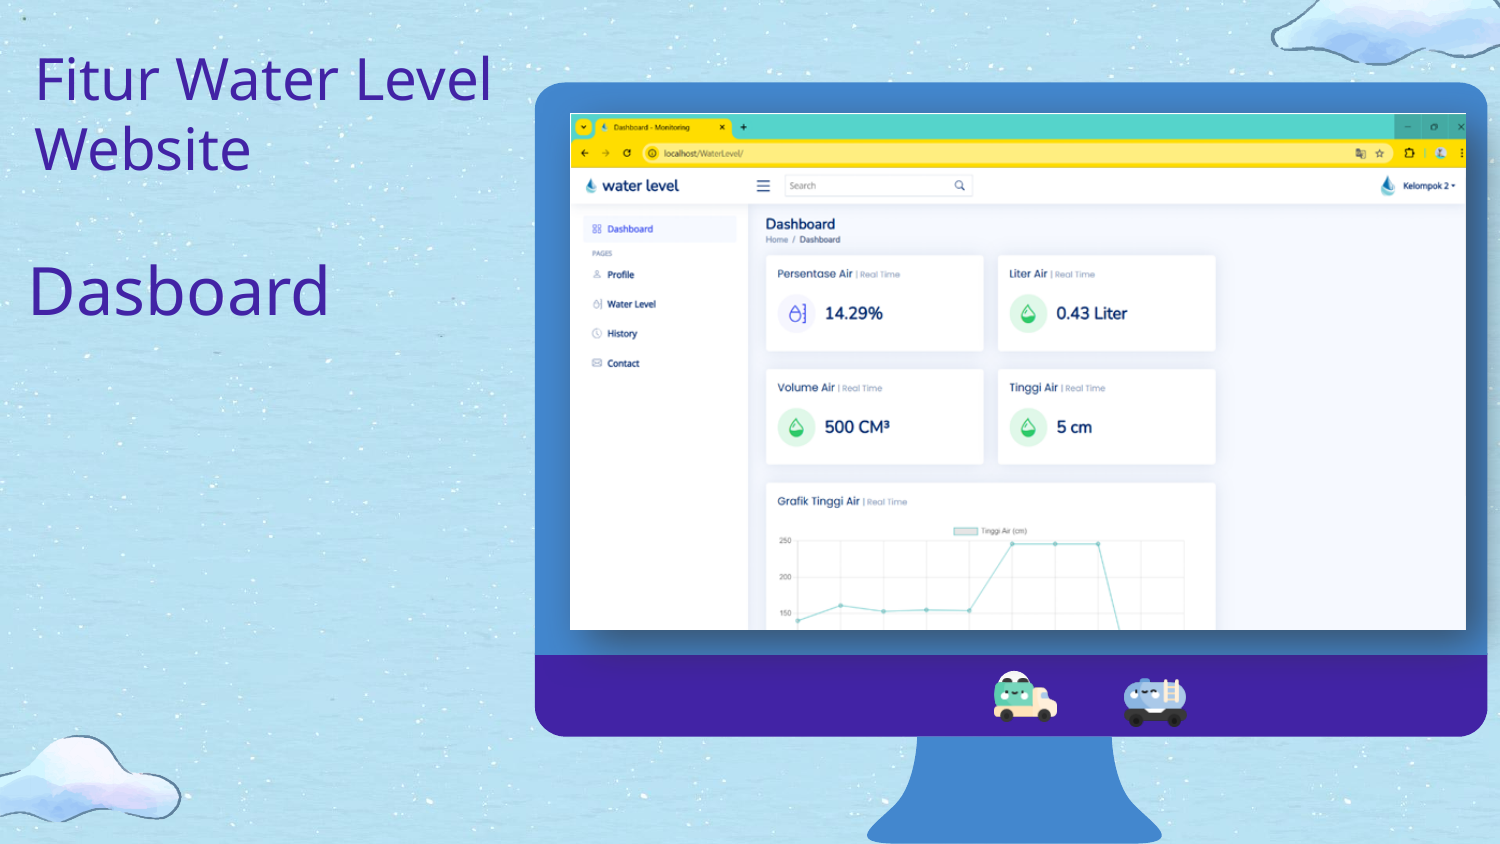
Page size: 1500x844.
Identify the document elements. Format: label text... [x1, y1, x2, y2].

subtitle Dasboard [12, 233, 435, 335]
title Fitur Water Level Website [19, 29, 729, 196]
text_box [534, 82, 1488, 844]
picture [1123, 678, 1187, 727]
picture [994, 678, 1057, 722]
picture [0, 0, 1500, 844]
